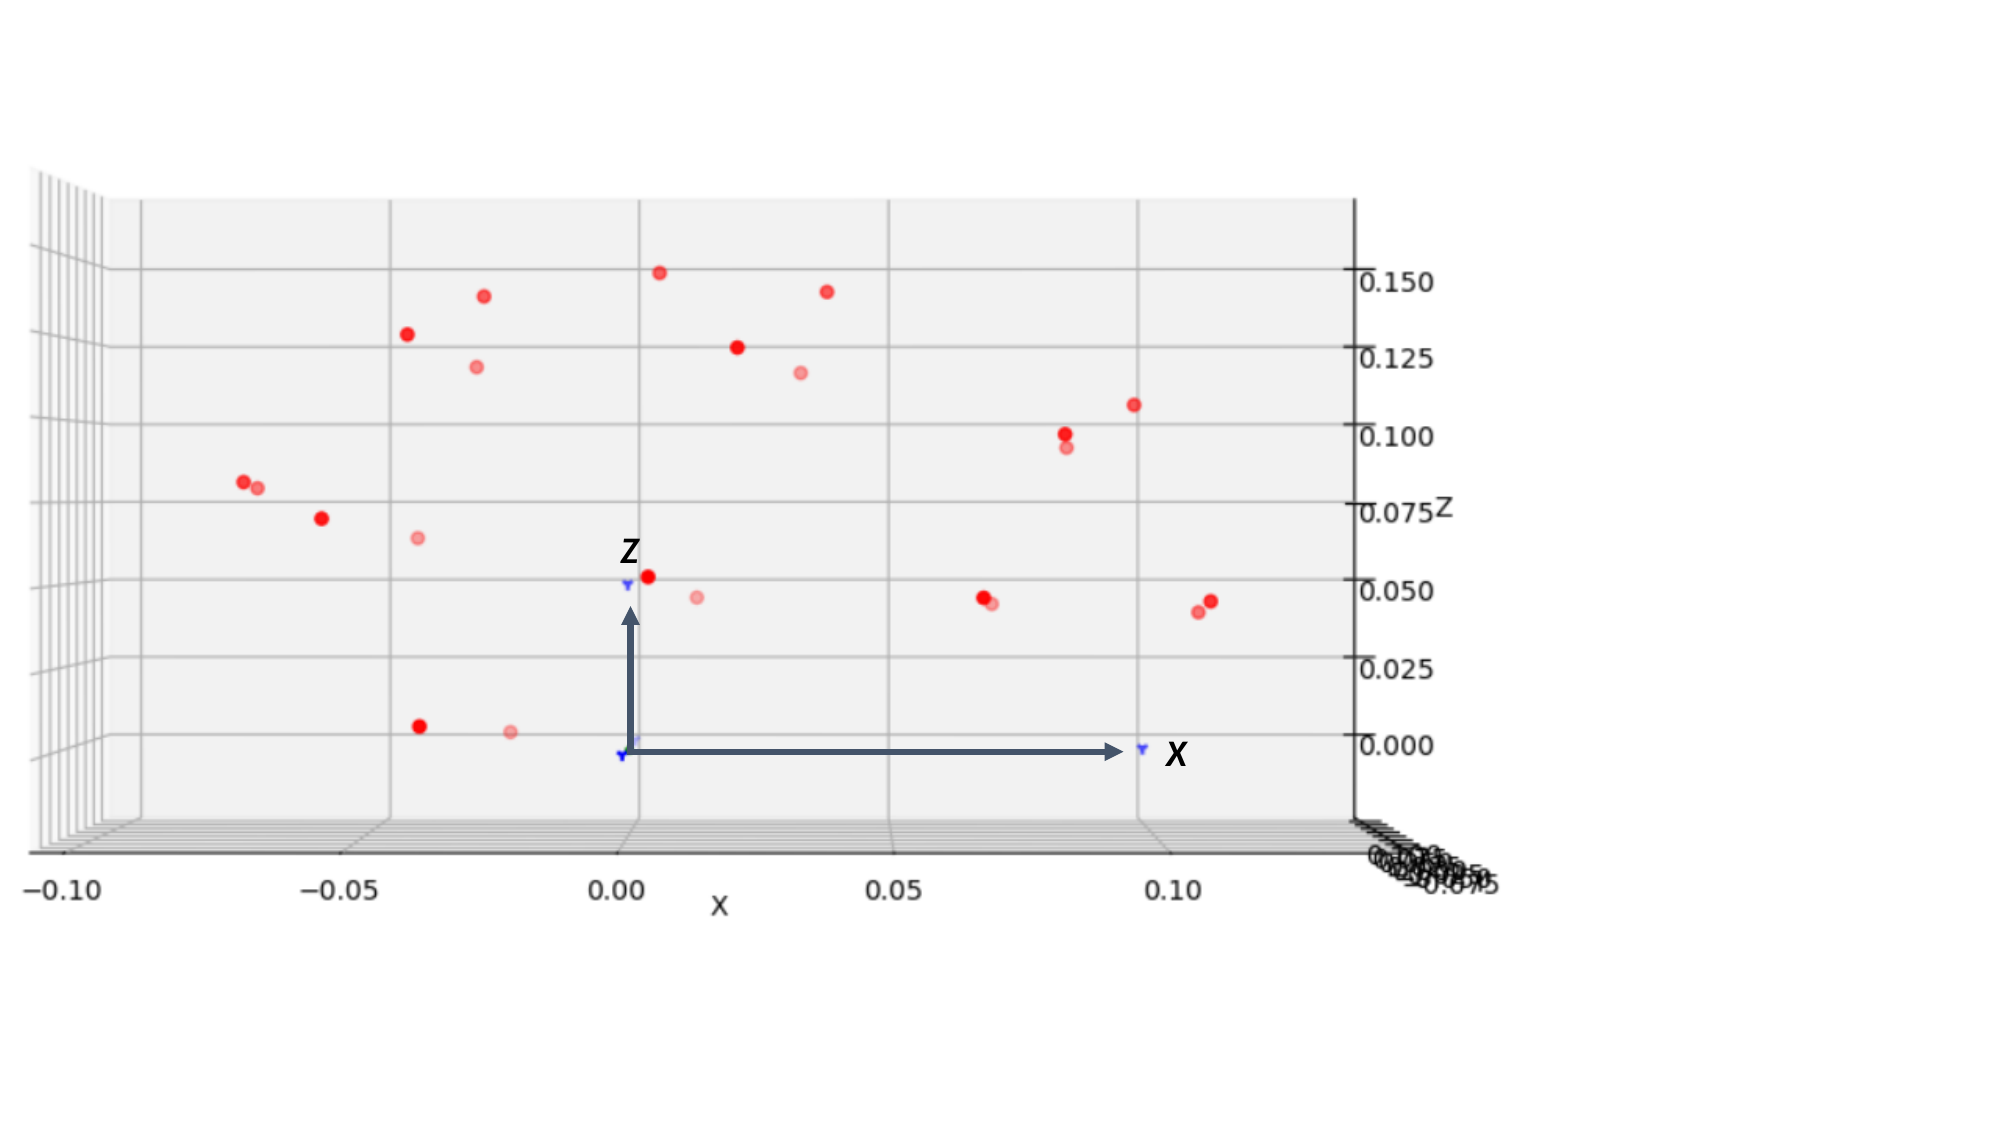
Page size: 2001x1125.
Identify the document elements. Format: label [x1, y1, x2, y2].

picture [0, 142, 1522, 982]
